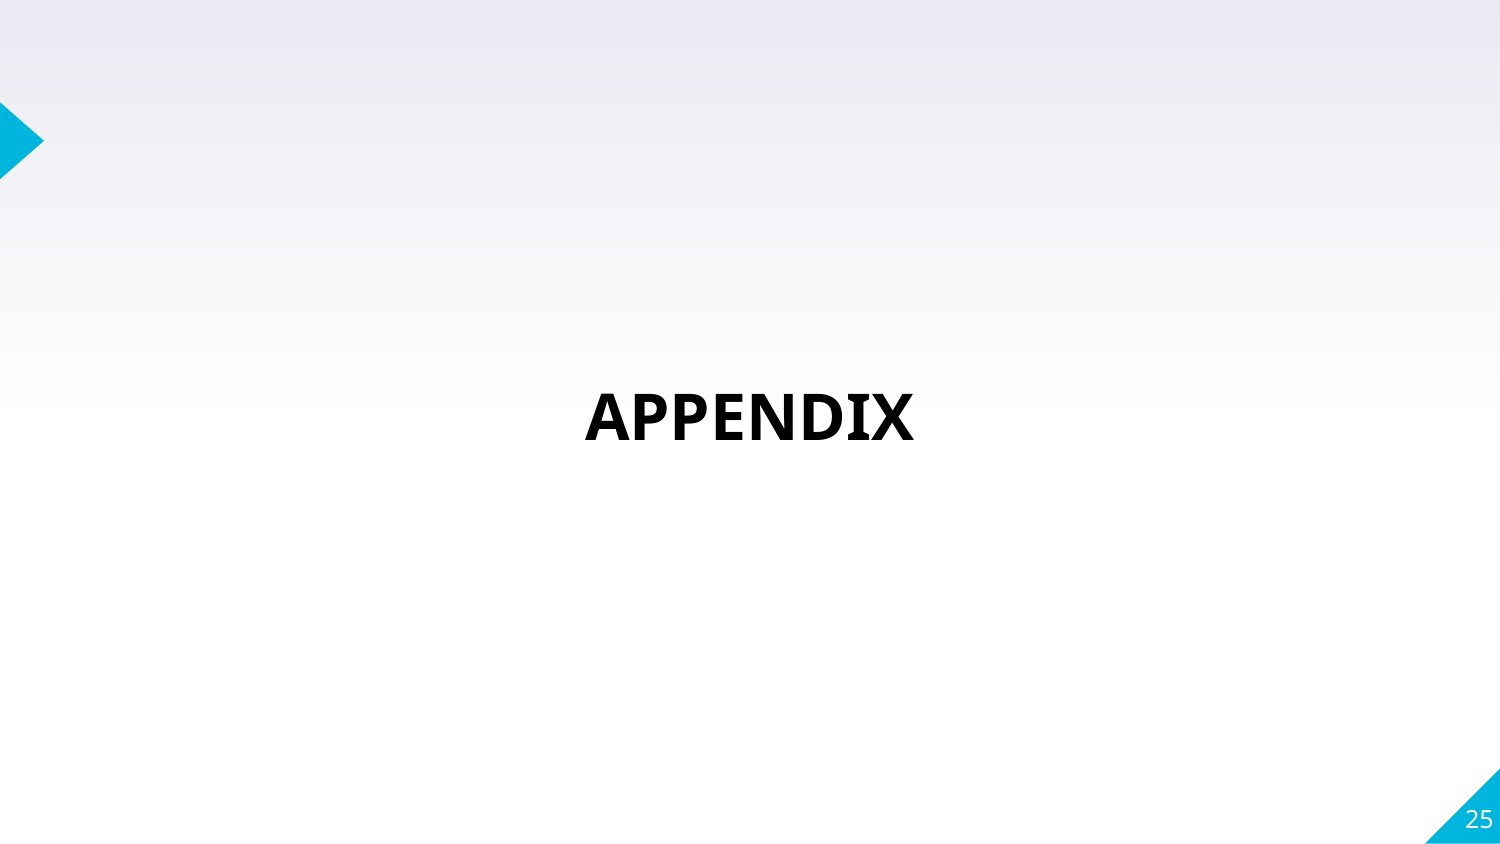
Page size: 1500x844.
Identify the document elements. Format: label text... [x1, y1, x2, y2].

title APPENDIX [100, 333, 1399, 511]
slide_number ‹#› [1418, 760, 1494, 838]
